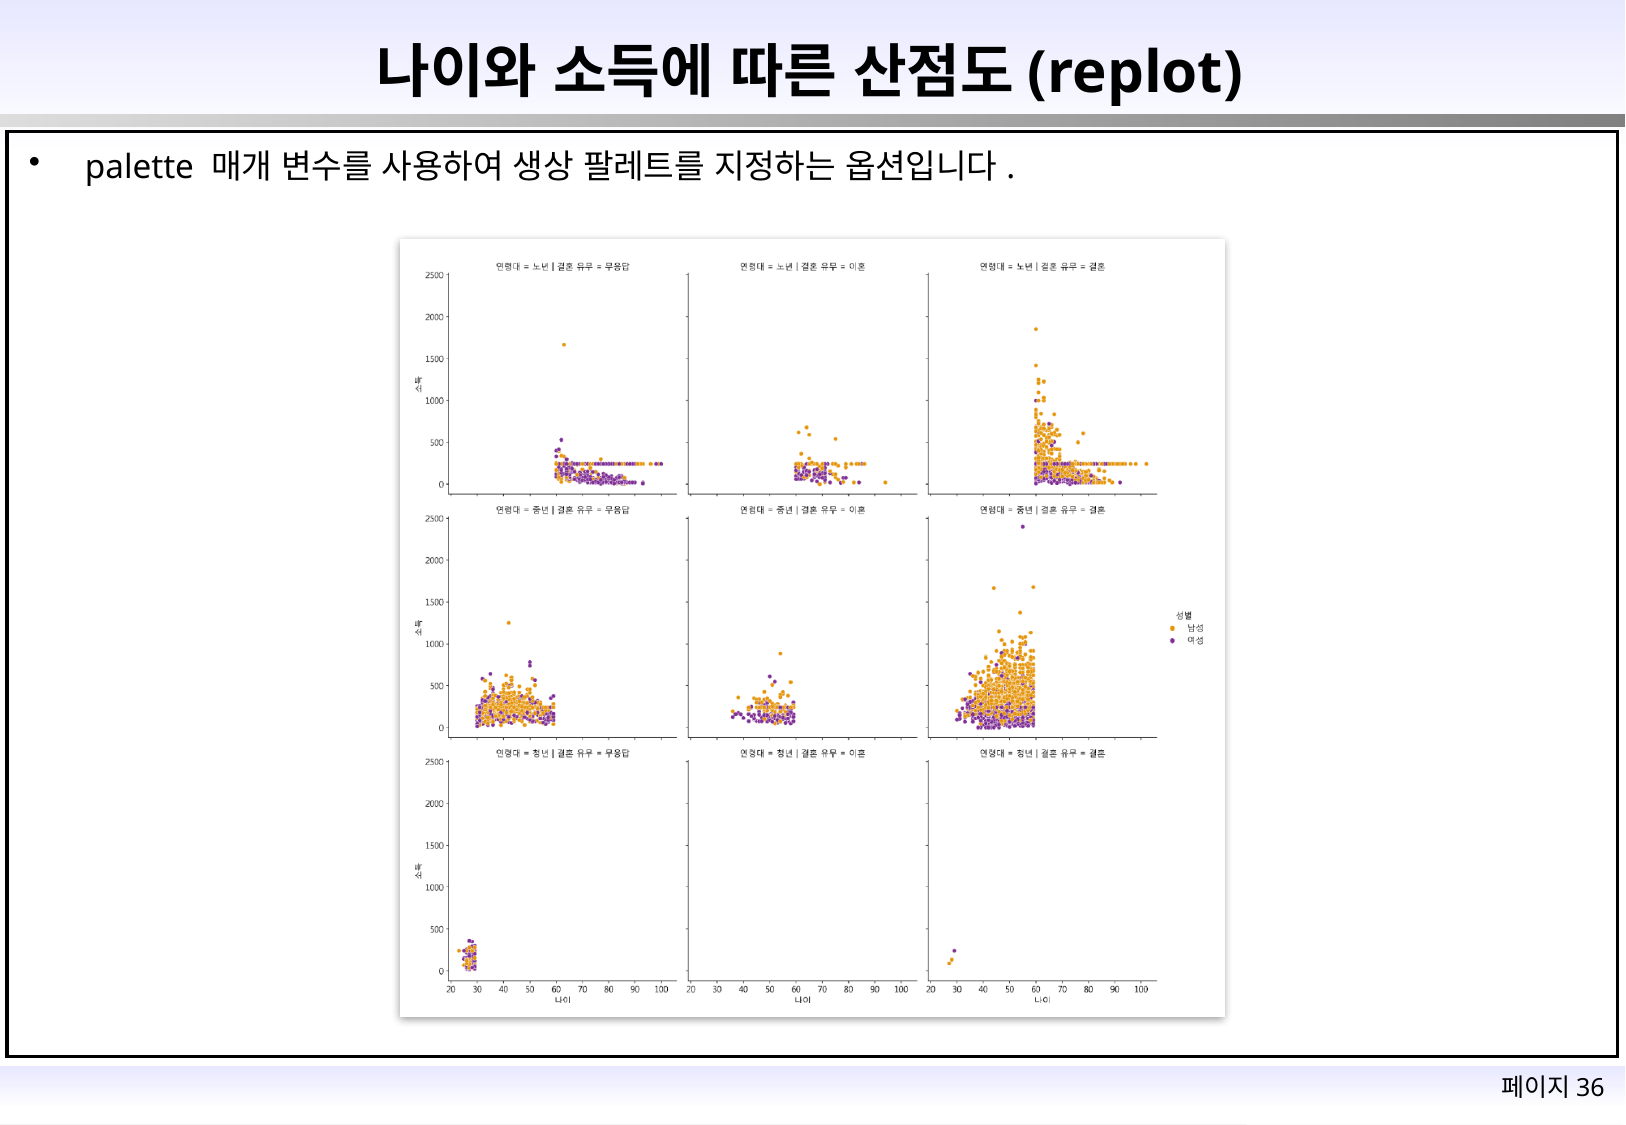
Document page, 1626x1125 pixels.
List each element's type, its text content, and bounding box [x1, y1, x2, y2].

picture [414, 253, 1211, 1003]
title 나이와 소득에 따른 산점도(replot) [207, 24, 1412, 113]
list palette 매개 변수를 사용하여 생상 팔레트를 지정하는 옵션입니다. [13, 137, 1625, 791]
